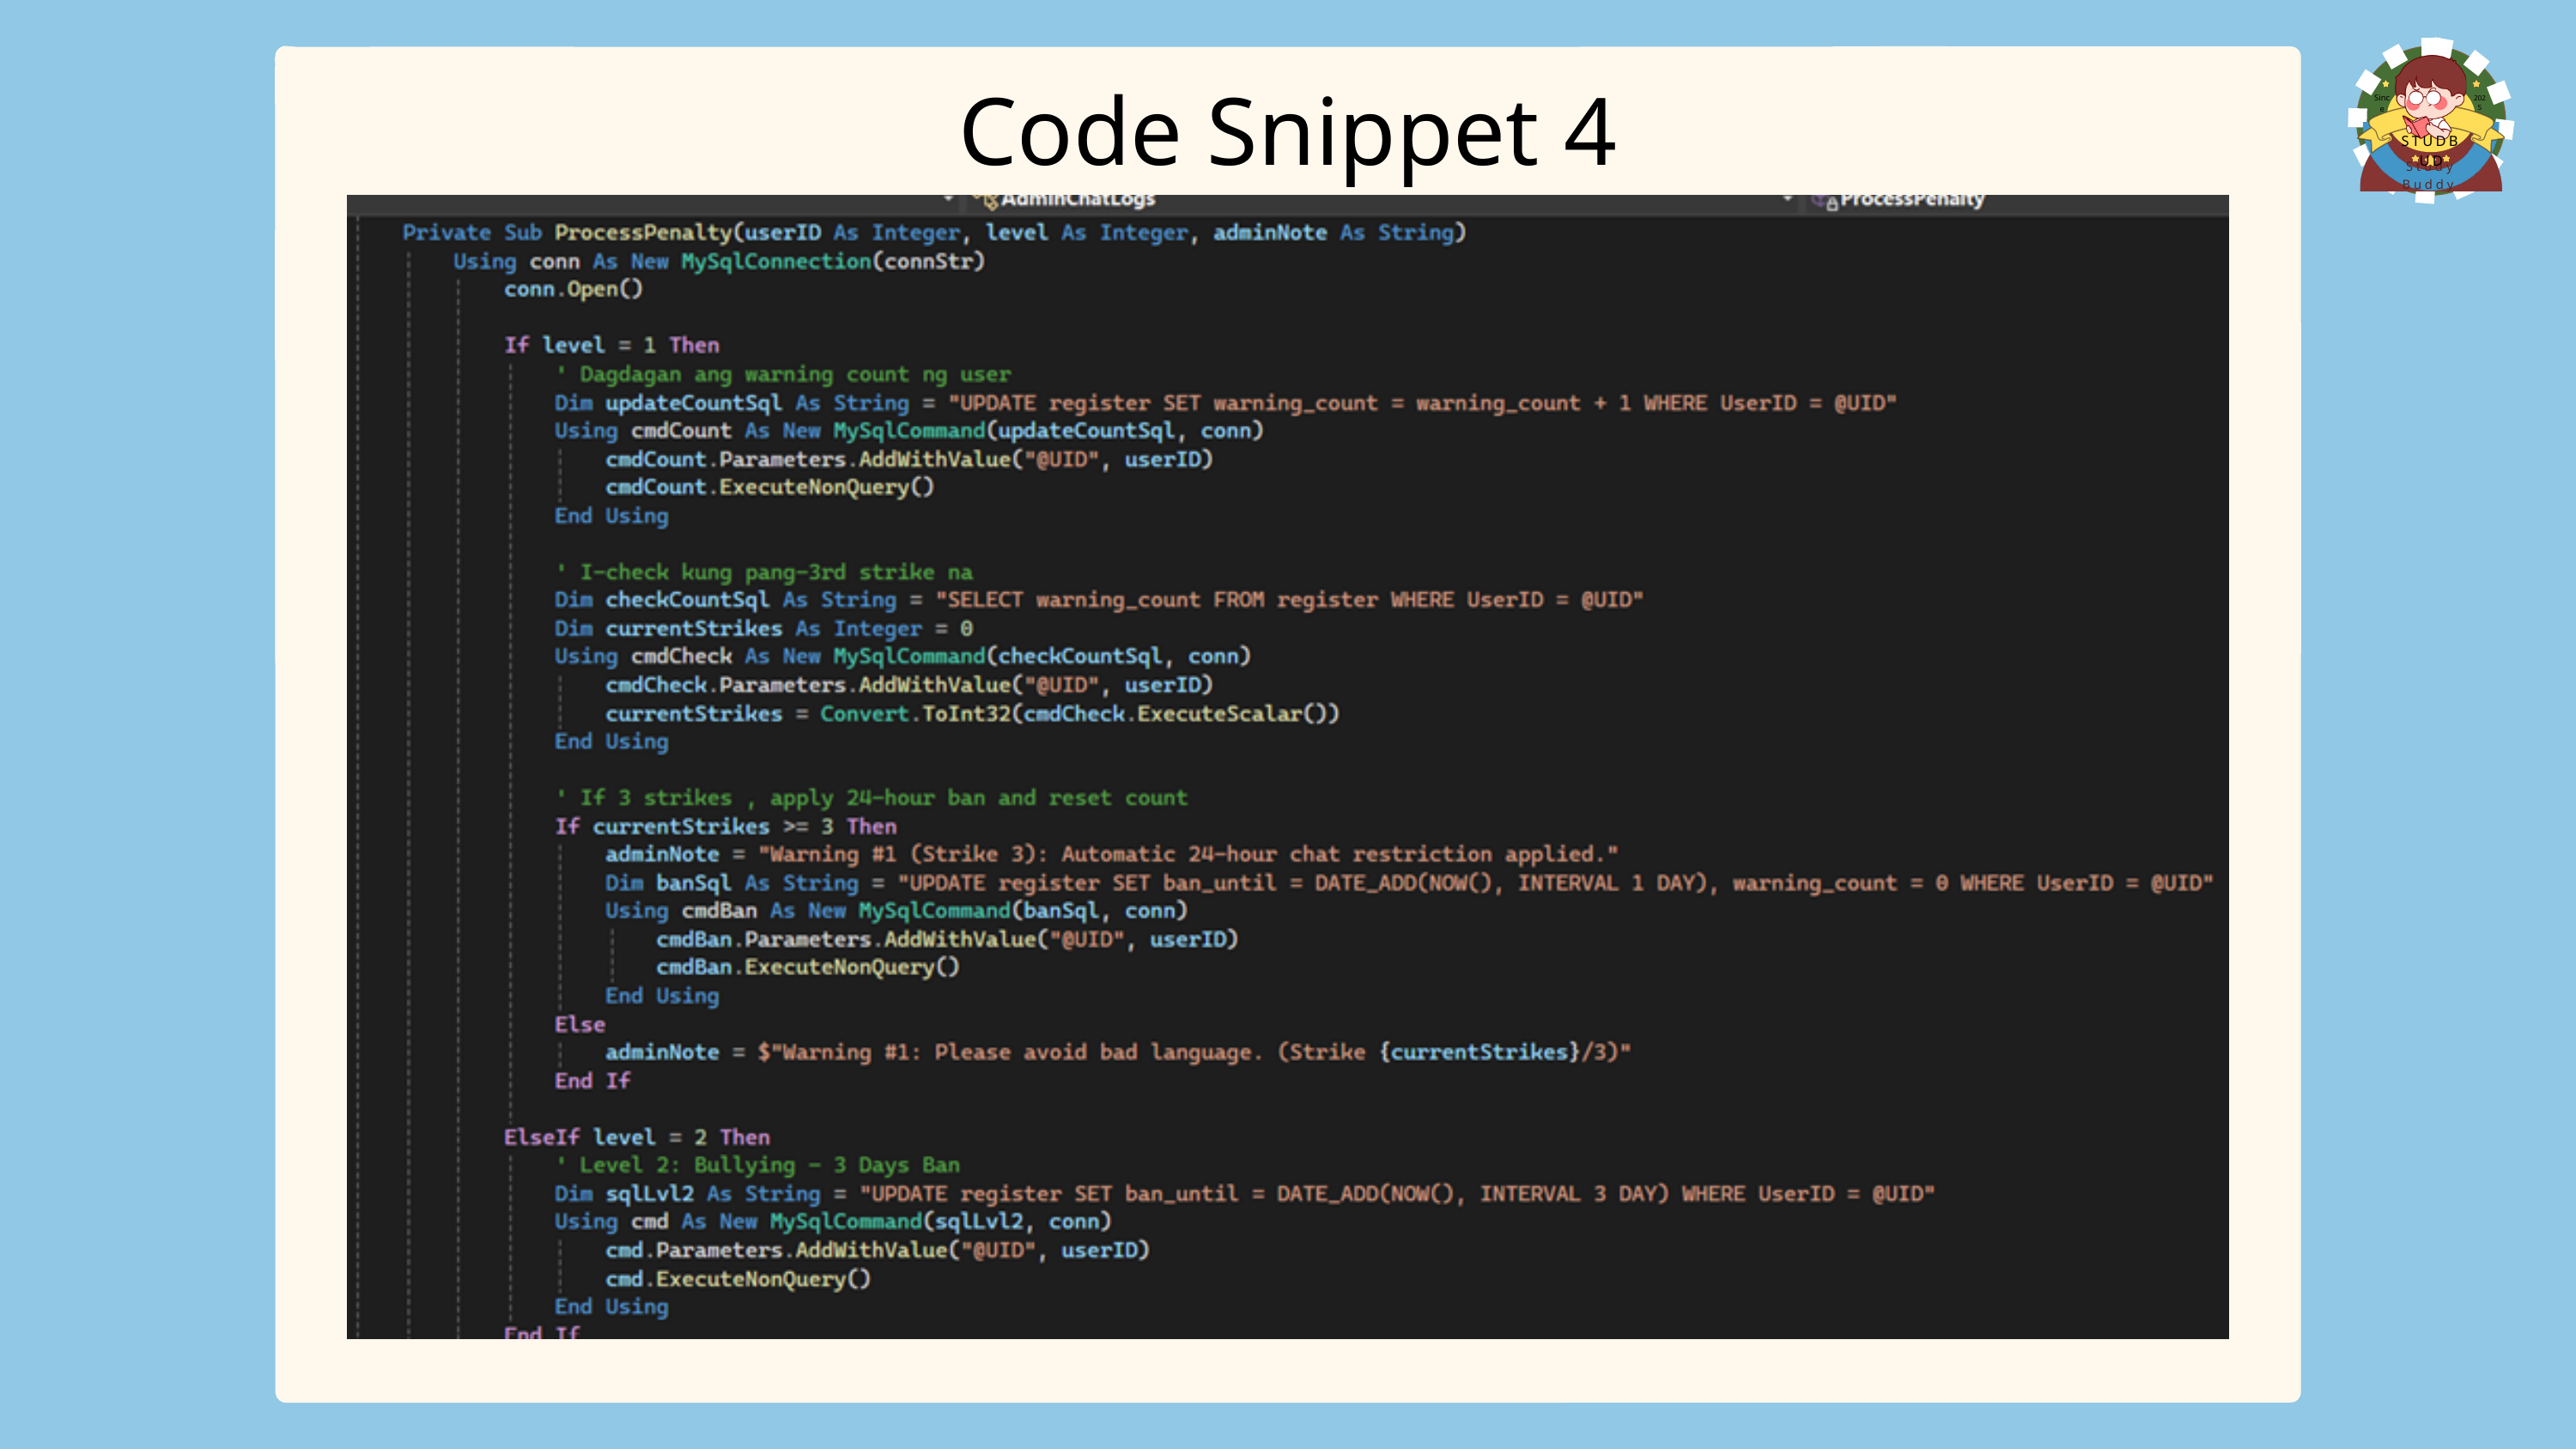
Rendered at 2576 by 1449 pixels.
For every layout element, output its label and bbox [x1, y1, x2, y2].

text_box [2394, 55, 2467, 141]
text_box [274, 45, 2302, 1404]
text_box [2357, 46, 2505, 195]
text_box [2386, 80, 2476, 153]
